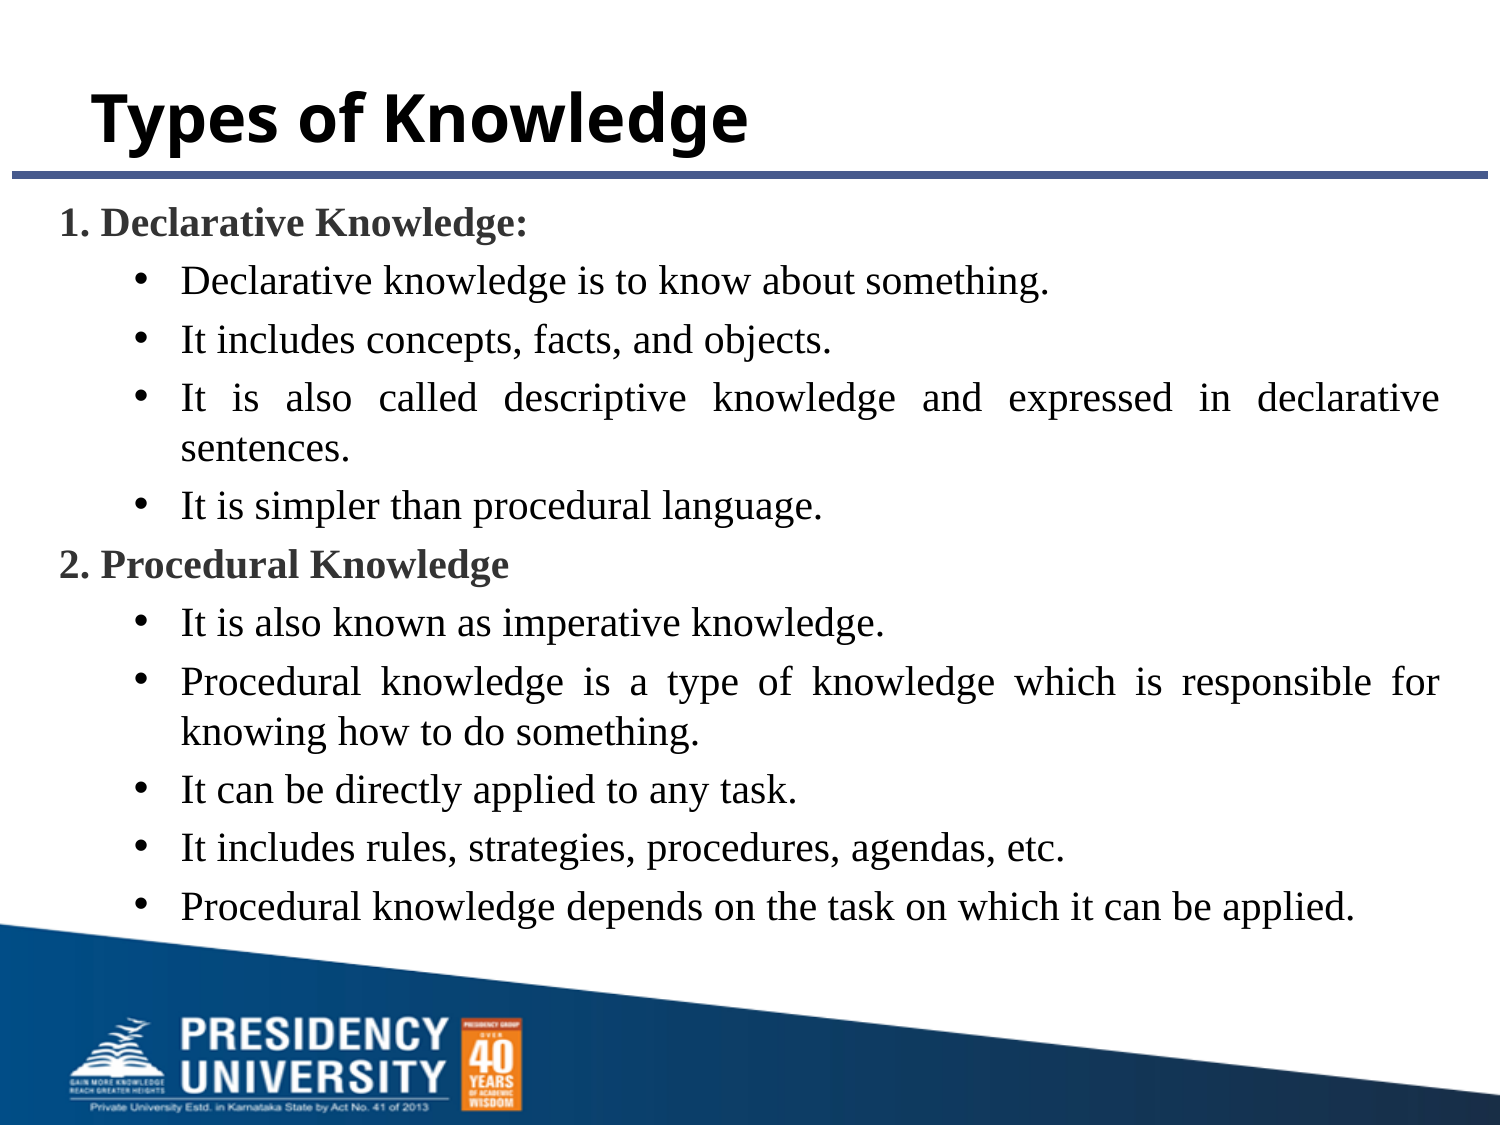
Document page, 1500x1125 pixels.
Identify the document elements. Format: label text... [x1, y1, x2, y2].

list 1. Declarative Knowledge: Declarative knowledge is to know about something. It includes concepts, facts, and objects. It is also called descriptive knowledge and expressed in declarative sentences. It is simpler than procedural language. 2. Procedural Knowledge It is also known as imperative knowledge. Procedural knowledge is a type of knowledge which is responsible for knowing how to do something. It can be directly applied to any task. It includes rules, strategies, procedures, agendas, etc. Procedural knowledge depends on the task on which it can be applied. [43, 187, 1457, 825]
title Types of Knowledge [75, 0, 1349, 164]
picture [0, 921, 1500, 1125]
